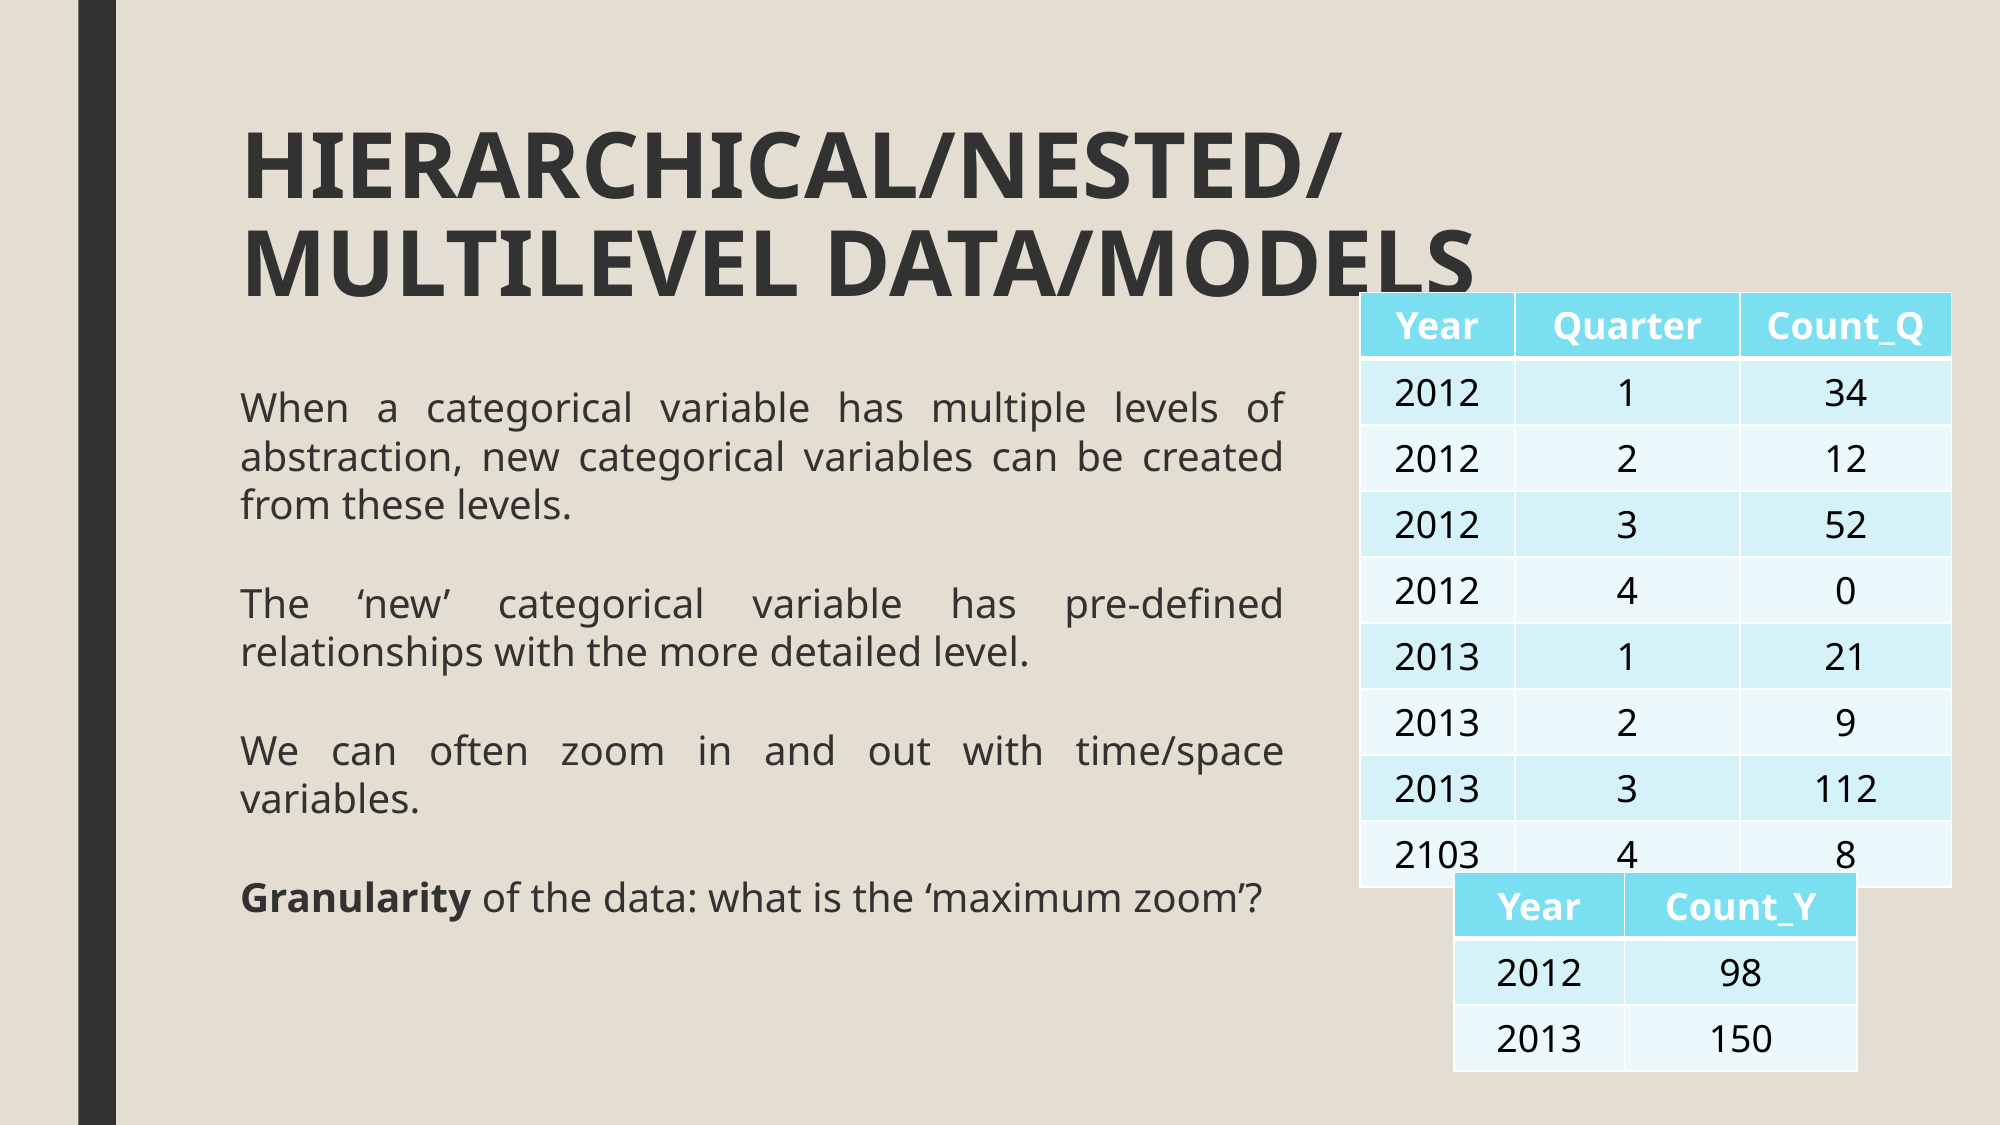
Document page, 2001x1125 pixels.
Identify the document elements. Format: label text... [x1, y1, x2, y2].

table_cell 98 [1625, 941, 1856, 1004]
table_cell 2013 [1455, 1006, 1624, 1070]
table_cell 1 [1516, 624, 1739, 688]
table_cell 2013 [1361, 690, 1514, 754]
table_cell 0 [1741, 558, 1951, 622]
table_cell 34 [1741, 361, 1951, 424]
table_cell 112 [1741, 756, 1951, 820]
table_cell 2 [1516, 690, 1739, 754]
table_cell 2012 [1361, 492, 1514, 556]
table_header Quarter [1516, 293, 1739, 356]
table_cell 2013 [1361, 756, 1514, 820]
table_cell 12 [1741, 426, 1951, 490]
table_cell 2103 [1361, 822, 1514, 886]
table_cell 21 [1741, 624, 1951, 688]
table_header Year [1361, 293, 1514, 356]
table_cell 2012 [1455, 941, 1624, 1004]
table_cell 3 [1516, 492, 1739, 556]
table_cell 2012 [1361, 426, 1514, 490]
title HIERARCHICAL/NESTED/MULTILEVEL DATA/MODELS [225, 112, 1800, 357]
table_cell 2013 [1361, 624, 1514, 688]
table_cell 4 [1516, 558, 1739, 622]
table_cell 2012 [1361, 558, 1514, 622]
table_cell 1 [1516, 361, 1739, 424]
table_cell 2 [1516, 426, 1739, 490]
table_cell 8 [1741, 822, 1951, 886]
table_header Year [1455, 873, 1624, 936]
table_cell 4 [1516, 822, 1739, 872]
list When a categorical variable has multiple levels of abstraction, new categorical variables can be created from these levels. The ‘new’ categorical variable has pre-defined relationships with the more detailed level. We can often zoom in and out with time/space variables. Granularity of the data: what is the ‘maximum zoom’? [225, 375, 1300, 963]
table_cell 9 [1741, 690, 1951, 754]
table_cell 52 [1741, 492, 1951, 556]
table_cell 150 [1625, 1006, 1856, 1070]
table_header Count_Q [1741, 293, 1951, 356]
table_cell 2012 [1361, 361, 1514, 424]
table_header Count_Y [1625, 873, 1856, 936]
table_cell 3 [1516, 756, 1739, 820]
